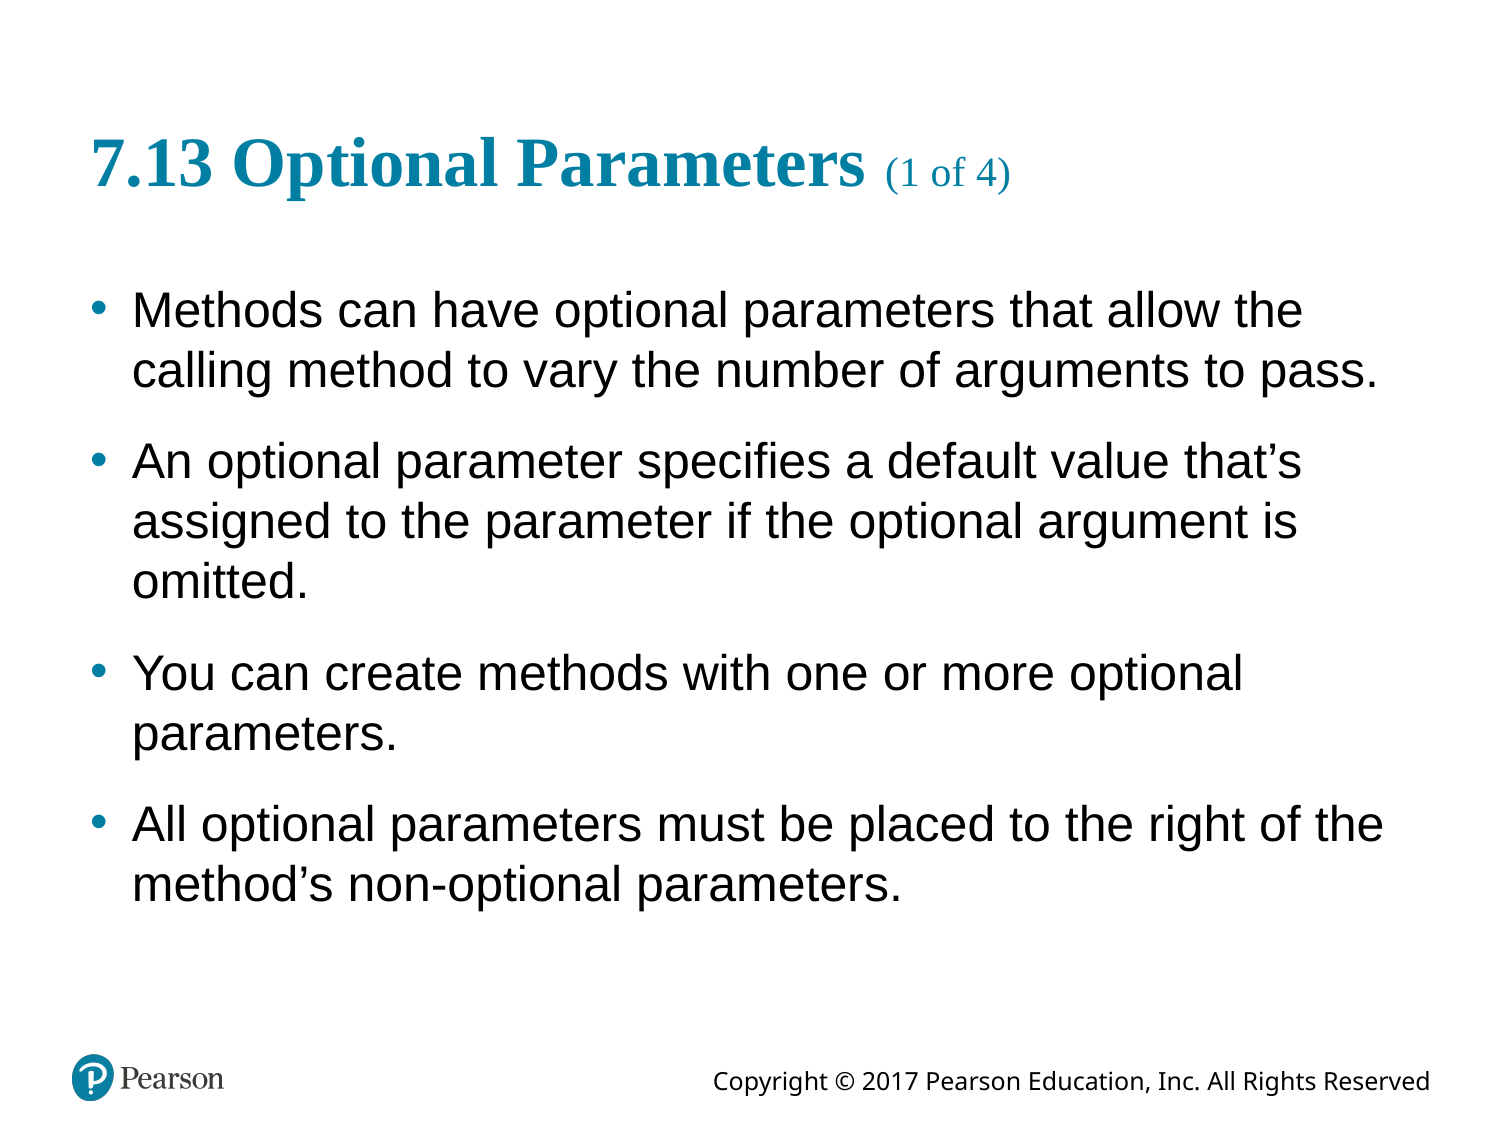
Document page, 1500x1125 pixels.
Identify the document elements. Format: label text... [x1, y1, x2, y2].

list Methods can have optional parameters that allow the calling method to vary the number of arguments to pass. An optional parameter specifies a default value that’s assigned to the parameter if the optional argument is omitted. You can create methods with one or more optional parameters. All optional parameters must be placed to the right of the method’s non-optional parameters. [75, 262, 1425, 1005]
picture [98, 1054, 224, 1101]
picture [72, 1087, 83, 1101]
picture [80, 1063, 106, 1088]
picture [72, 1054, 88, 1070]
title 7.13 Optional Parameters (1 of 4) [75, 35, 1425, 216]
